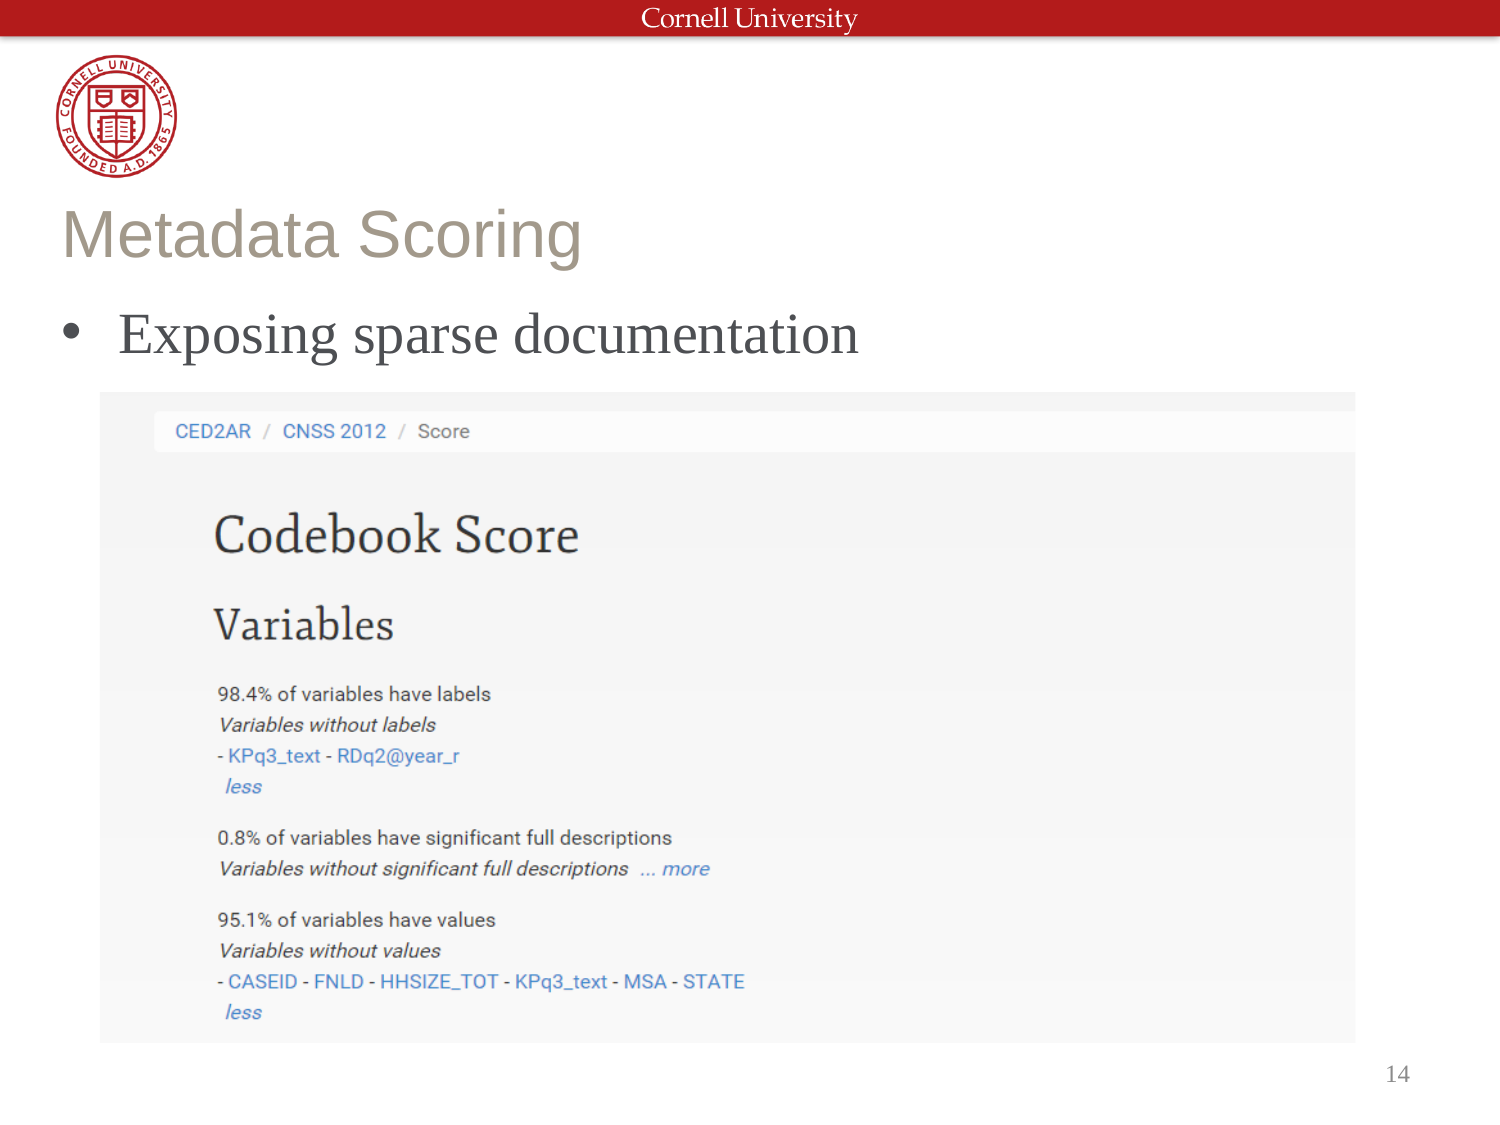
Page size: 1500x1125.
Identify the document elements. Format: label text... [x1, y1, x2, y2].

picture [99, 392, 1356, 1043]
slide_number 14 [1074, 1042, 1425, 1103]
picture [635, 0, 858, 60]
picture [50, 50, 195, 174]
list Exposing sparse documentation [46, 287, 1471, 944]
title Metadata Scoring [46, 174, 1471, 287]
